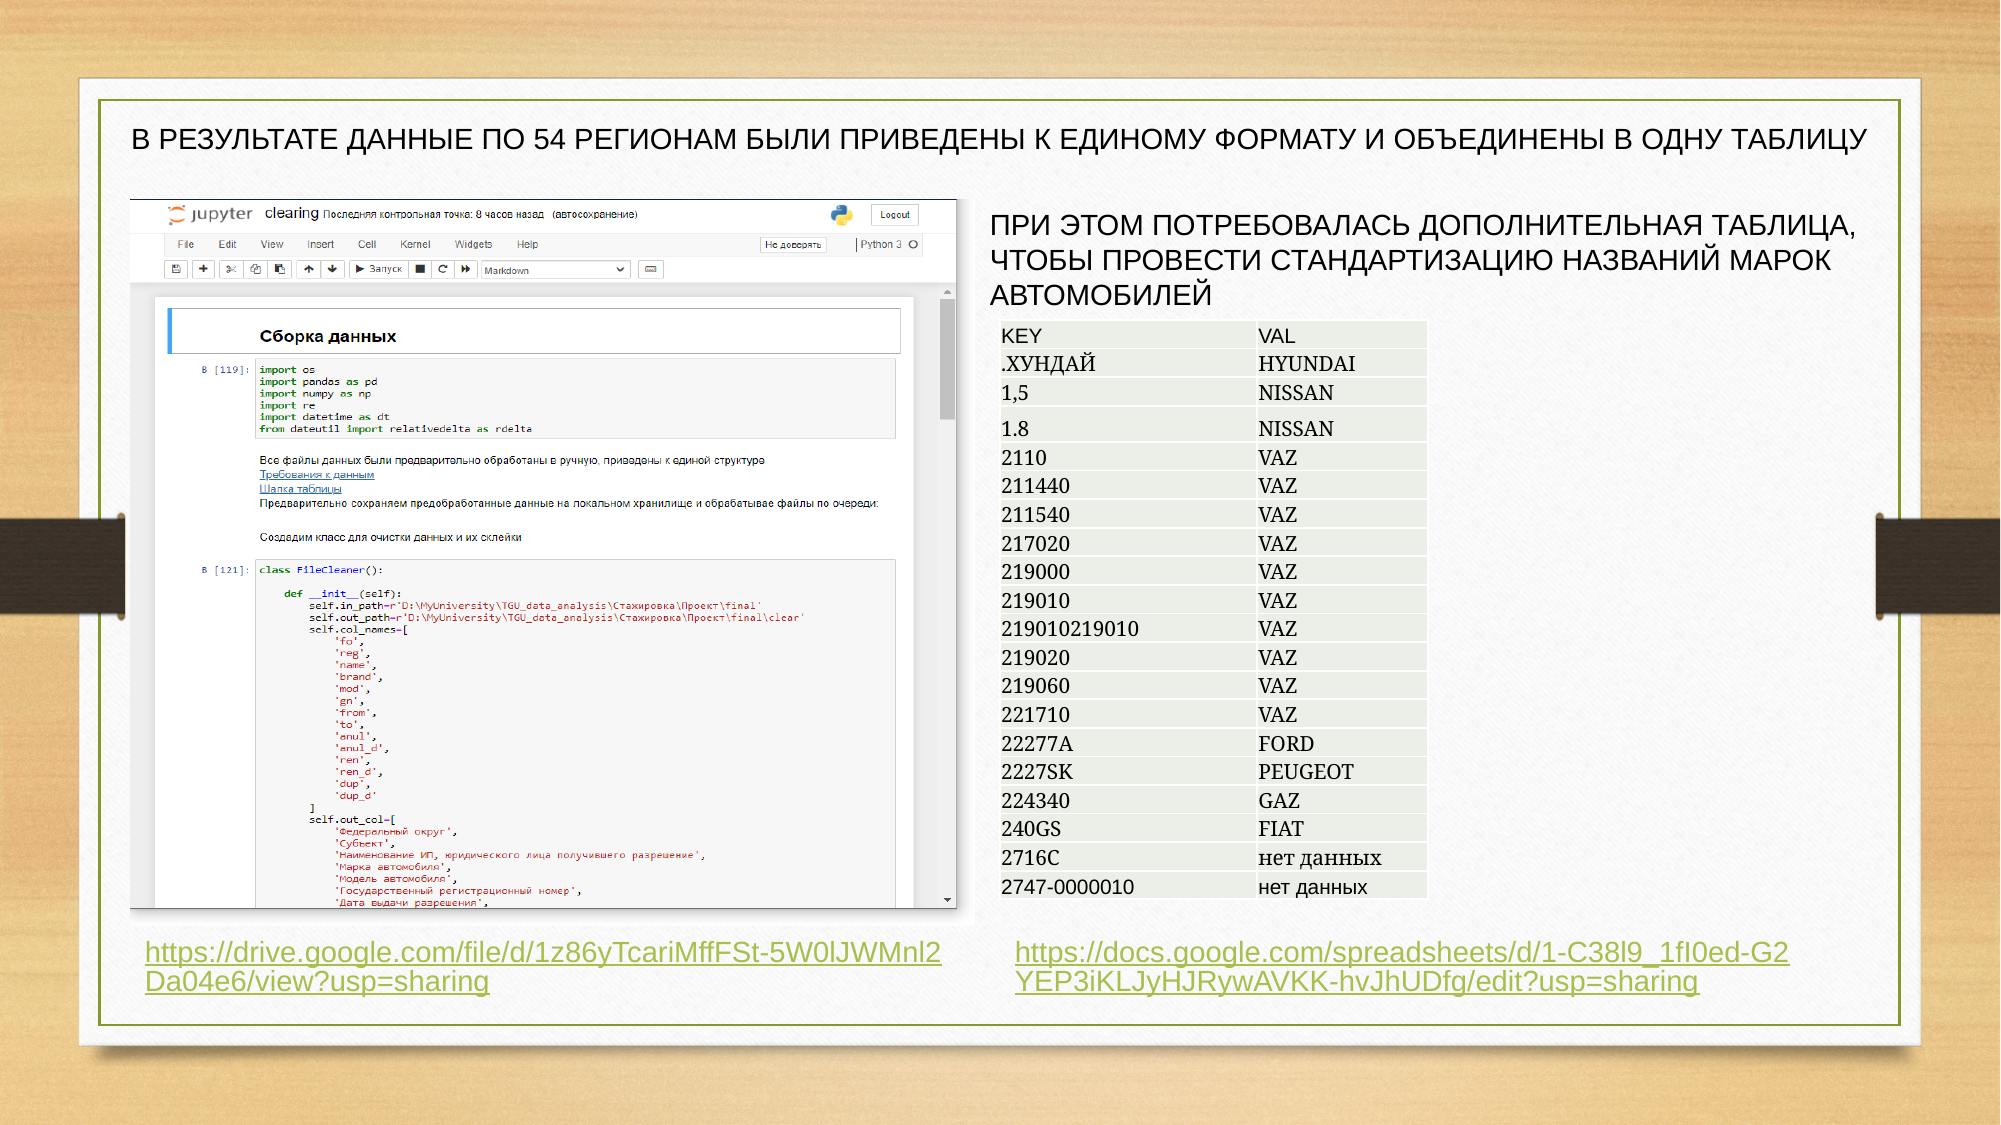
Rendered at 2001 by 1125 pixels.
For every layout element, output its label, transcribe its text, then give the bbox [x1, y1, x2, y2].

text_box ПРИ ЭТОМ ПОТРЕБОВАЛАСЬ ДОПОЛНИТЕЛЬНАЯ ТАБЛИЦА, ЧТОБЫ ПРОВЕСТИ СТАНДАРТИЗАЦИЮ НАЗВАНИЙ МАРОК АВТОМОБИЛЕЙ [977, 199, 1884, 319]
table_cell 219010 [1001, 586, 1256, 613]
table_cell .ХУНДАЙ [1001, 349, 1256, 376]
table_cell NISSAN [1258, 378, 1427, 405]
table_cell VAZ [1258, 529, 1427, 555]
table_cell 219000 [1001, 557, 1256, 584]
text_box https://docs.google.com/spreadsheets/d/1-C38l9_1fI0ed-G2YEP3iKLJyHJRywAVKK-hvJhUDfg/edit?usp=sharing [999, 925, 1810, 976]
table_cell PEUGEOT [1258, 757, 1427, 784]
table_cell VAZ [1258, 672, 1427, 698]
table_header KEY [1001, 321, 1256, 348]
table_cell 2716C [1001, 843, 1256, 870]
picture [0, 0, 2001, 1125]
table_cell 240GS [1001, 814, 1256, 841]
table_cell 2747-0000010 [1001, 872, 1256, 898]
table_cell VAZ [1258, 586, 1427, 613]
table_cell 219020 [1001, 643, 1256, 670]
table_cell VAZ [1258, 443, 1427, 470]
table_cell 219010219010 [1001, 614, 1256, 641]
table_cell 224340 [1001, 786, 1256, 813]
table_cell 2227SK [1001, 757, 1256, 784]
table_cell 2110 [1001, 443, 1256, 470]
table_cell VAZ [1258, 700, 1427, 727]
text_box https://drive.google.com/file/d/1z86yTcariMffFSt-5W0lJWMnl2Da04e6/view?usp=sharing [130, 933, 960, 976]
table_cell 1,5 [1001, 378, 1256, 405]
table_cell нет данных [1258, 872, 1427, 898]
table_header VAL [1258, 321, 1427, 348]
table_cell 22277А [1001, 729, 1256, 756]
table_cell 211540 [1001, 500, 1256, 527]
table_cell GAZ [1258, 786, 1427, 813]
table_cell FORD [1258, 729, 1427, 756]
table_cell 221710 [1001, 700, 1256, 727]
table_cell 1.8 [1001, 407, 1256, 441]
table_cell VAZ [1258, 557, 1427, 584]
table_cell нет данных [1258, 843, 1427, 870]
table_cell VAZ [1258, 614, 1427, 641]
table_cell 219060 [1001, 672, 1256, 698]
table_cell VAZ [1258, 643, 1427, 670]
table_cell 211440 [1001, 471, 1256, 498]
table_cell NISSAN [1258, 407, 1427, 441]
table_cell VAZ [1258, 471, 1427, 498]
text_box В РЕЗУЛЬТАТЕ ДАННЫЕ ПО 54 РЕГИОНАМ БЫЛИ ПРИВЕДЕНЫ К ЕДИНОМУ ФОРМАТУ И ОБЪЕДИНЕНЫ В ОДНУ ТАБЛИЦУ [116, 113, 1892, 163]
table_cell FIAT [1258, 814, 1427, 841]
table_cell VAZ [1258, 500, 1427, 527]
table_cell HYUNDAI [1258, 349, 1427, 376]
table_cell 217020 [1001, 529, 1256, 555]
